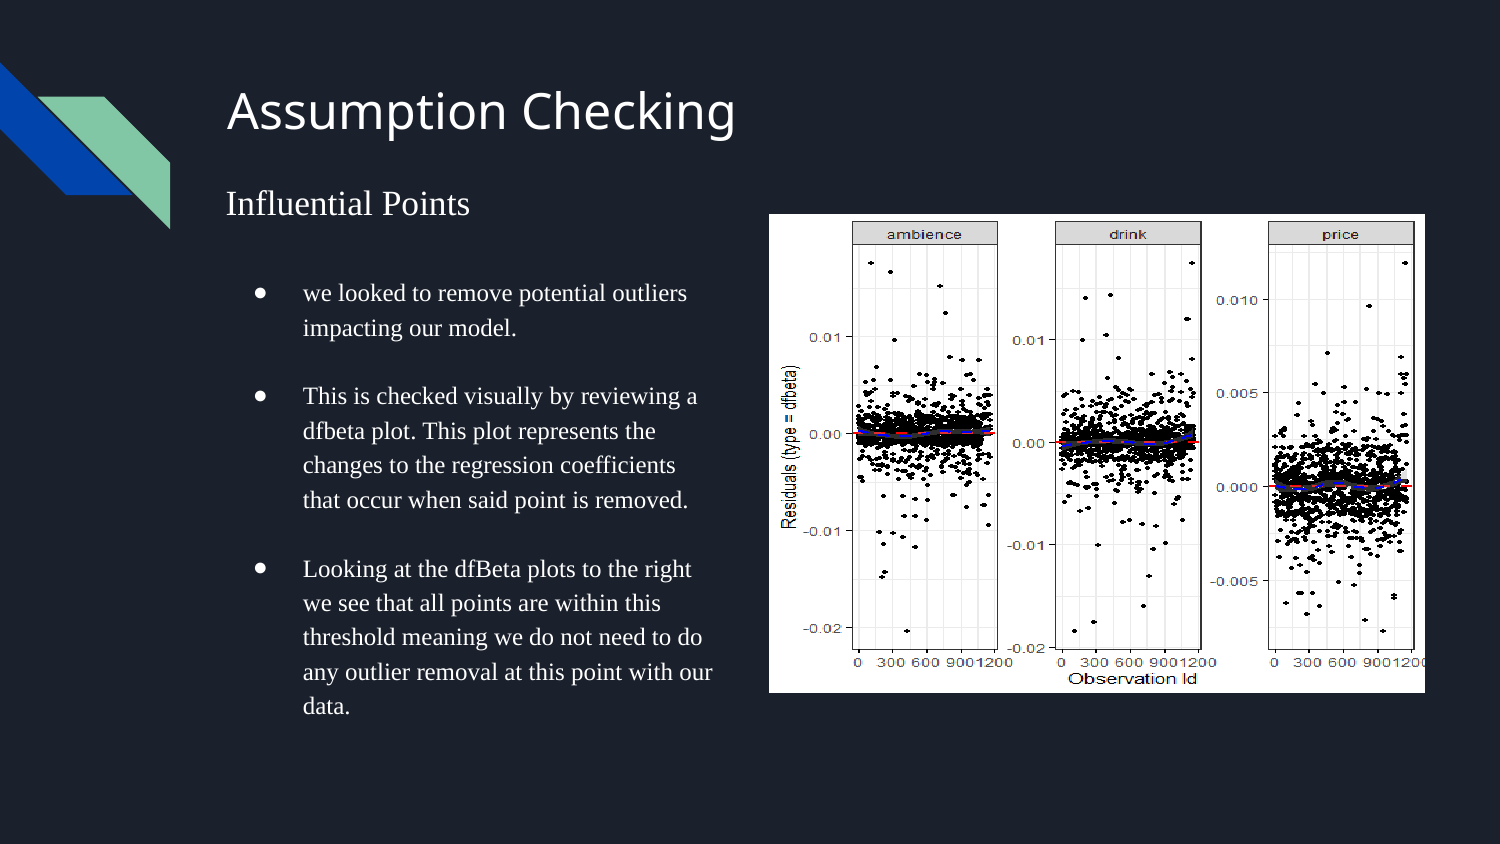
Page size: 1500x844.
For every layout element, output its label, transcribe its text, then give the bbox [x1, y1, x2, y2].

picture [769, 214, 1426, 693]
title Assumption Checking [212, 64, 1368, 215]
text_box Influential Points [210, 158, 731, 238]
list we looked to remove potential outliers impacting our model. This is checked visually by reviewing a dfbeta plot. This plot represents the changes to the regression coefficients that occur when said point is removed. Looking at the dfBeta plots to the right we see that all points are within this threshold meaning we do not need to do any outlier removal at this point with our data. [212, 257, 733, 735]
